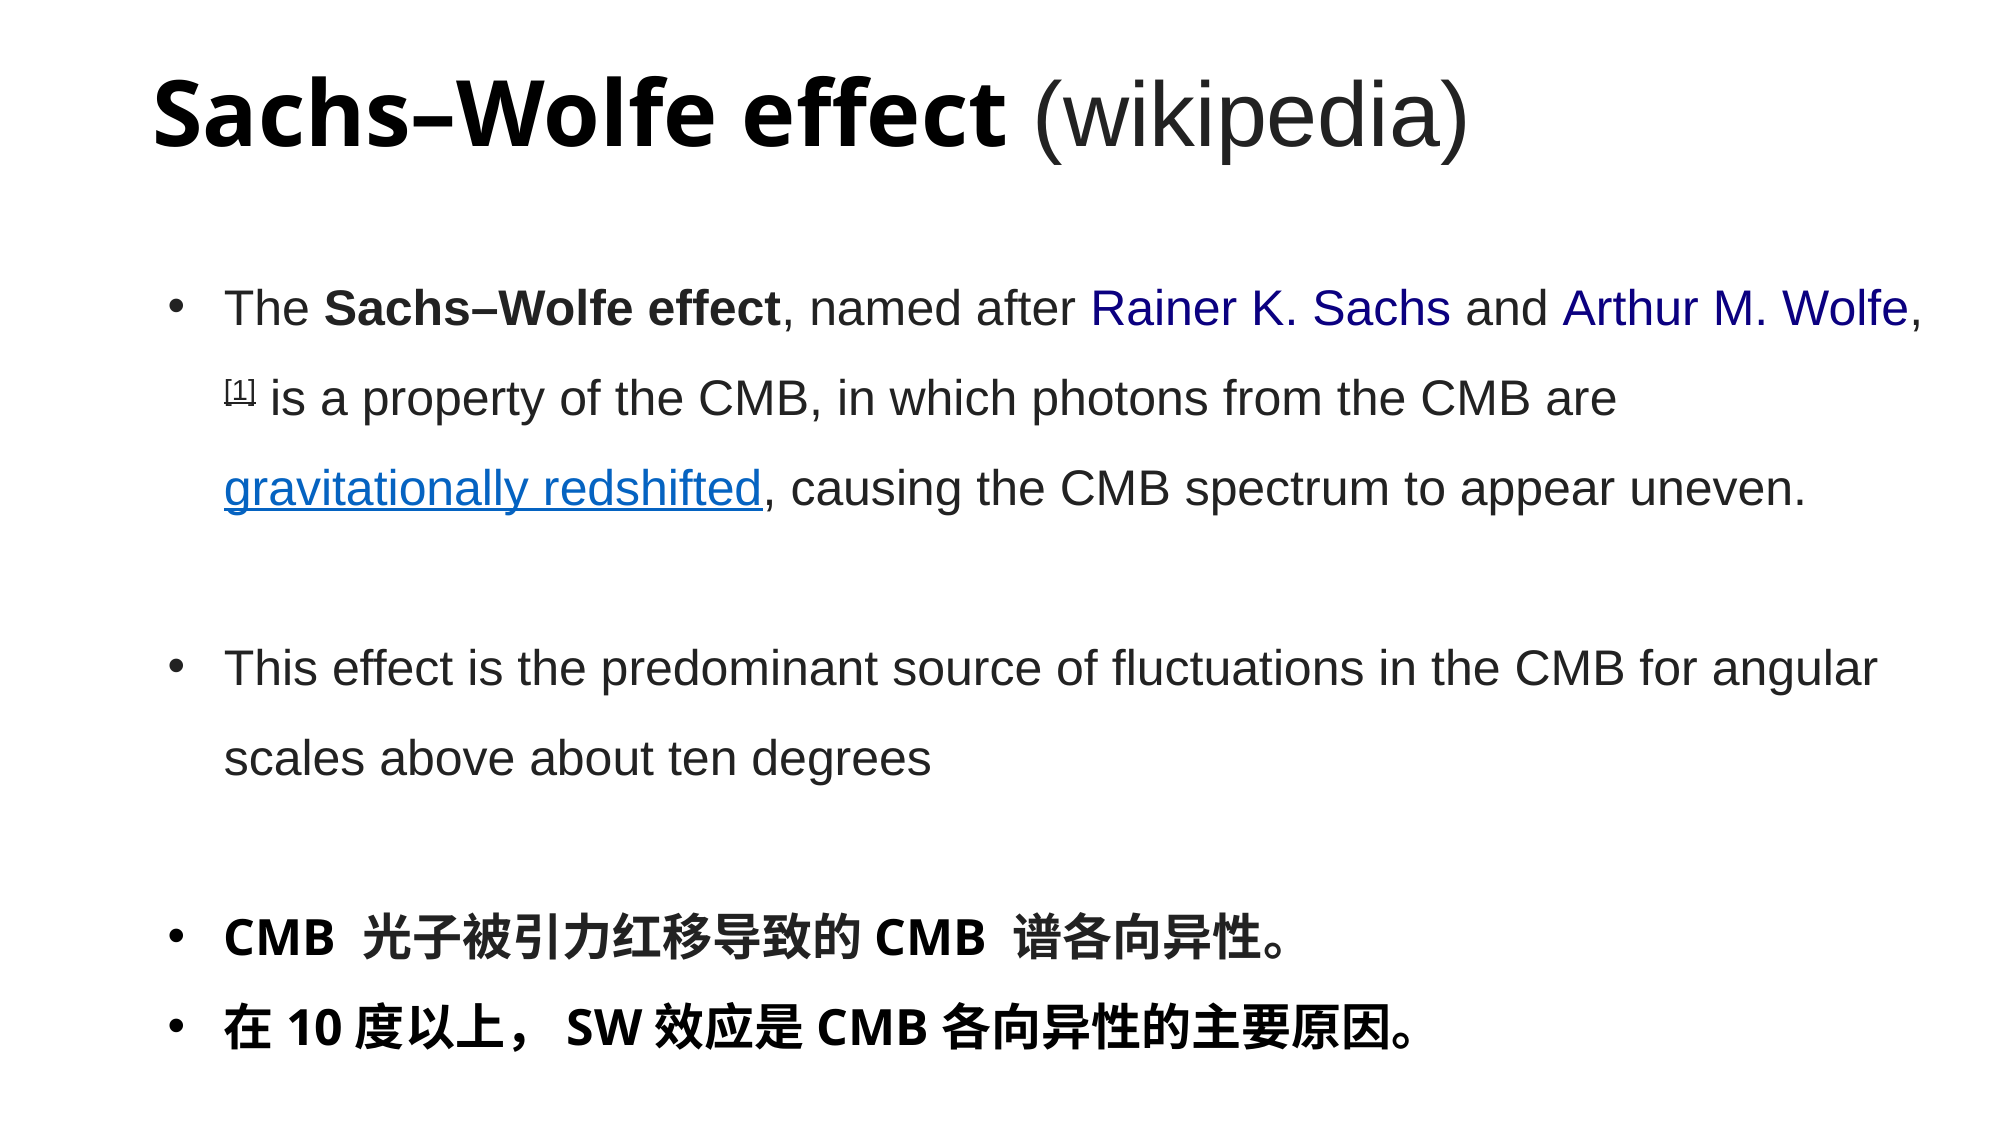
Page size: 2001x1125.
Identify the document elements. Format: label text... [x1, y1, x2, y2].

text_box Sachs–Wolfe effect (wikipedia) [137, 59, 1863, 278]
text_box The Sachs–Wolfe effect, named after Rainer K. Sachs and Arthur M. Wolfe,[1] is a property of the CMB, in which photons from the CMB are gravitationally redshifted, causing the CMB spectrum to appear uneven. This effect is the predominant source of fluctuations in the CMB for angular scales above about ten degrees CMB 光子被引力红移导致的CMB 谱各向异性。 在10度以上，SW效应是CMB各向异性的主要原因。 [152, 238, 1952, 1063]
